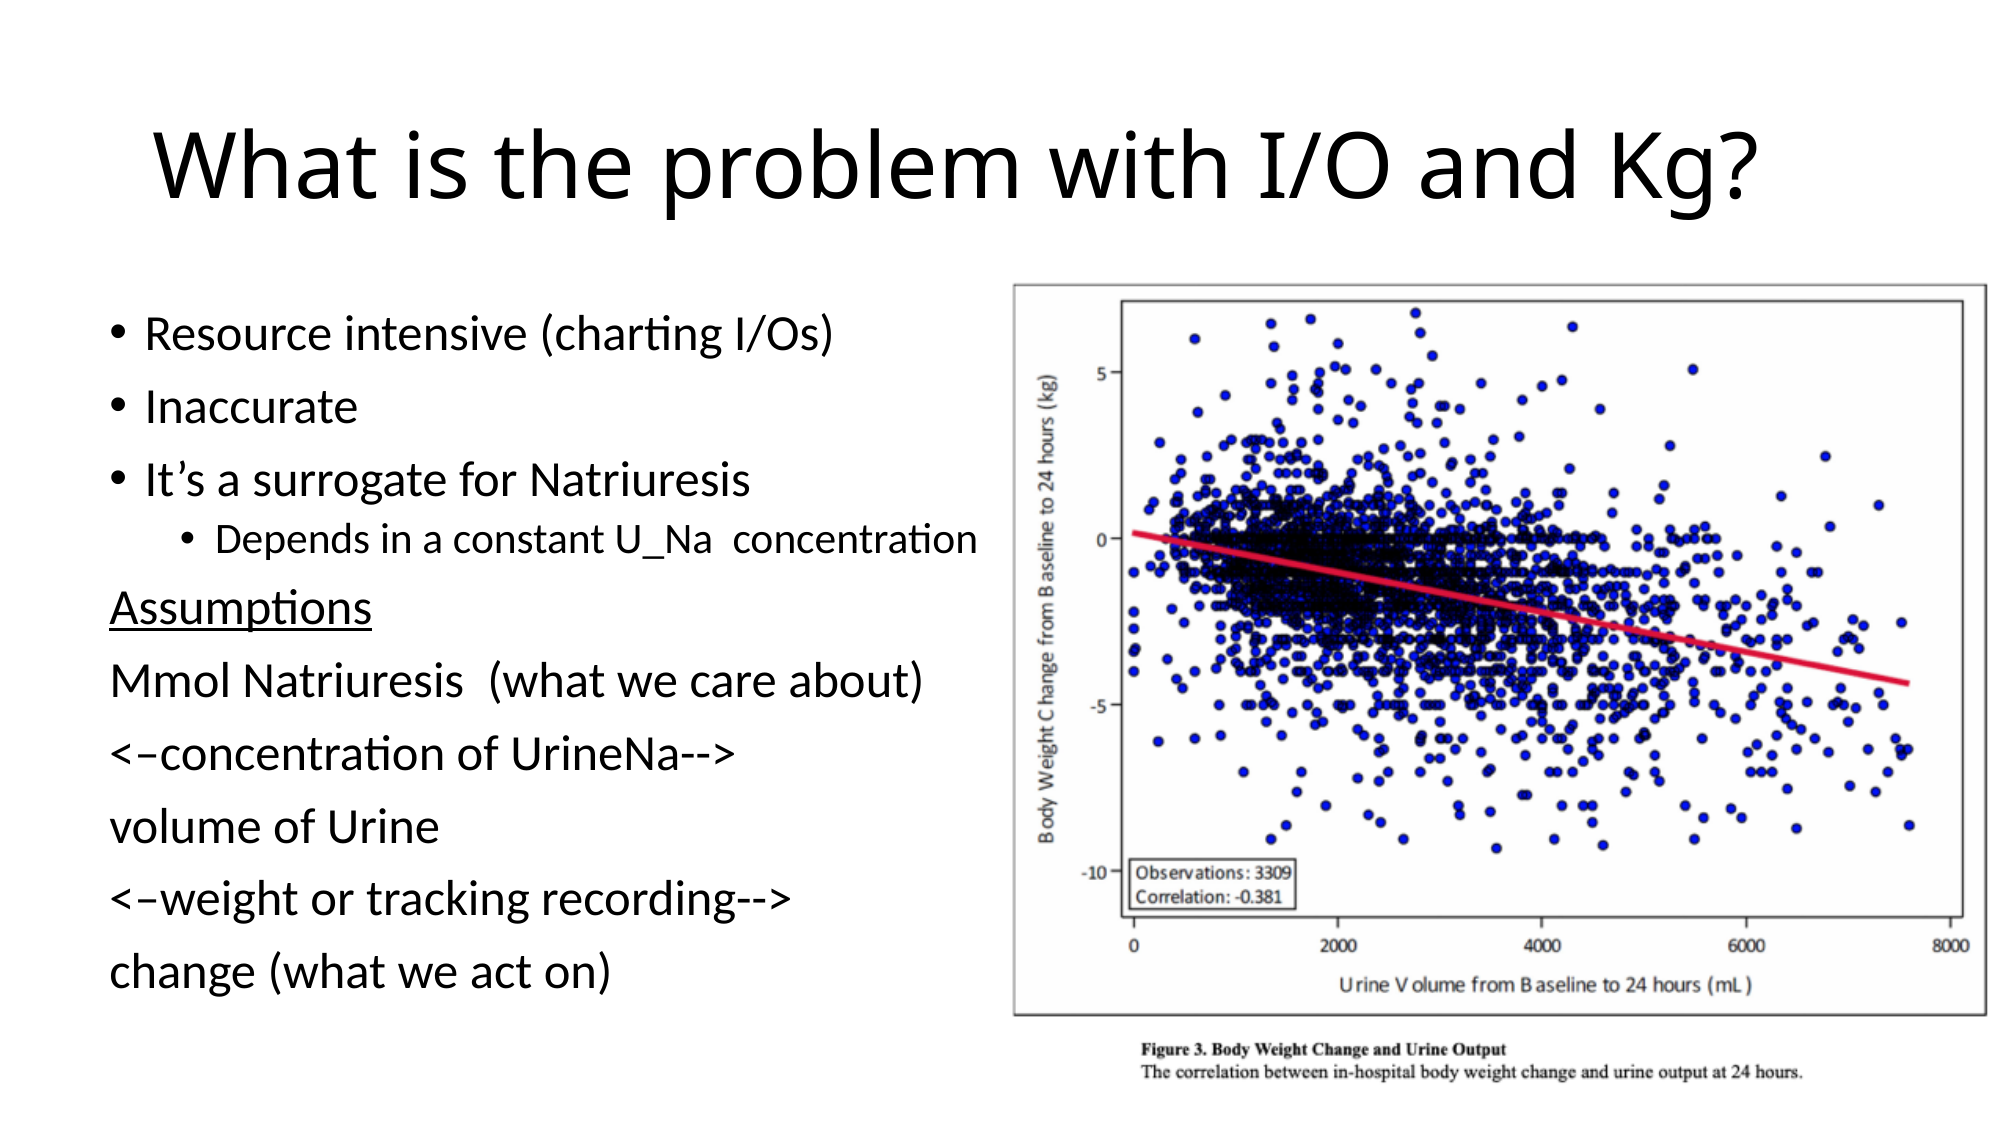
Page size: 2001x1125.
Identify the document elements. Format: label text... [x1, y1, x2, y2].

title What is the problem with I/O and Kg? [137, 59, 1863, 278]
list Resource intensive (charting I/Os) Inaccurate It’s a surrogate for Natriuresis Depends in a constant U_Na concentration Assumptions Mmol Natriuresis (what we care about) <–concentration of UrineNa--> volume of Urine <–weight or tracking recording--> change (what we act on) [94, 299, 1004, 1014]
picture [1004, 277, 2000, 1103]
